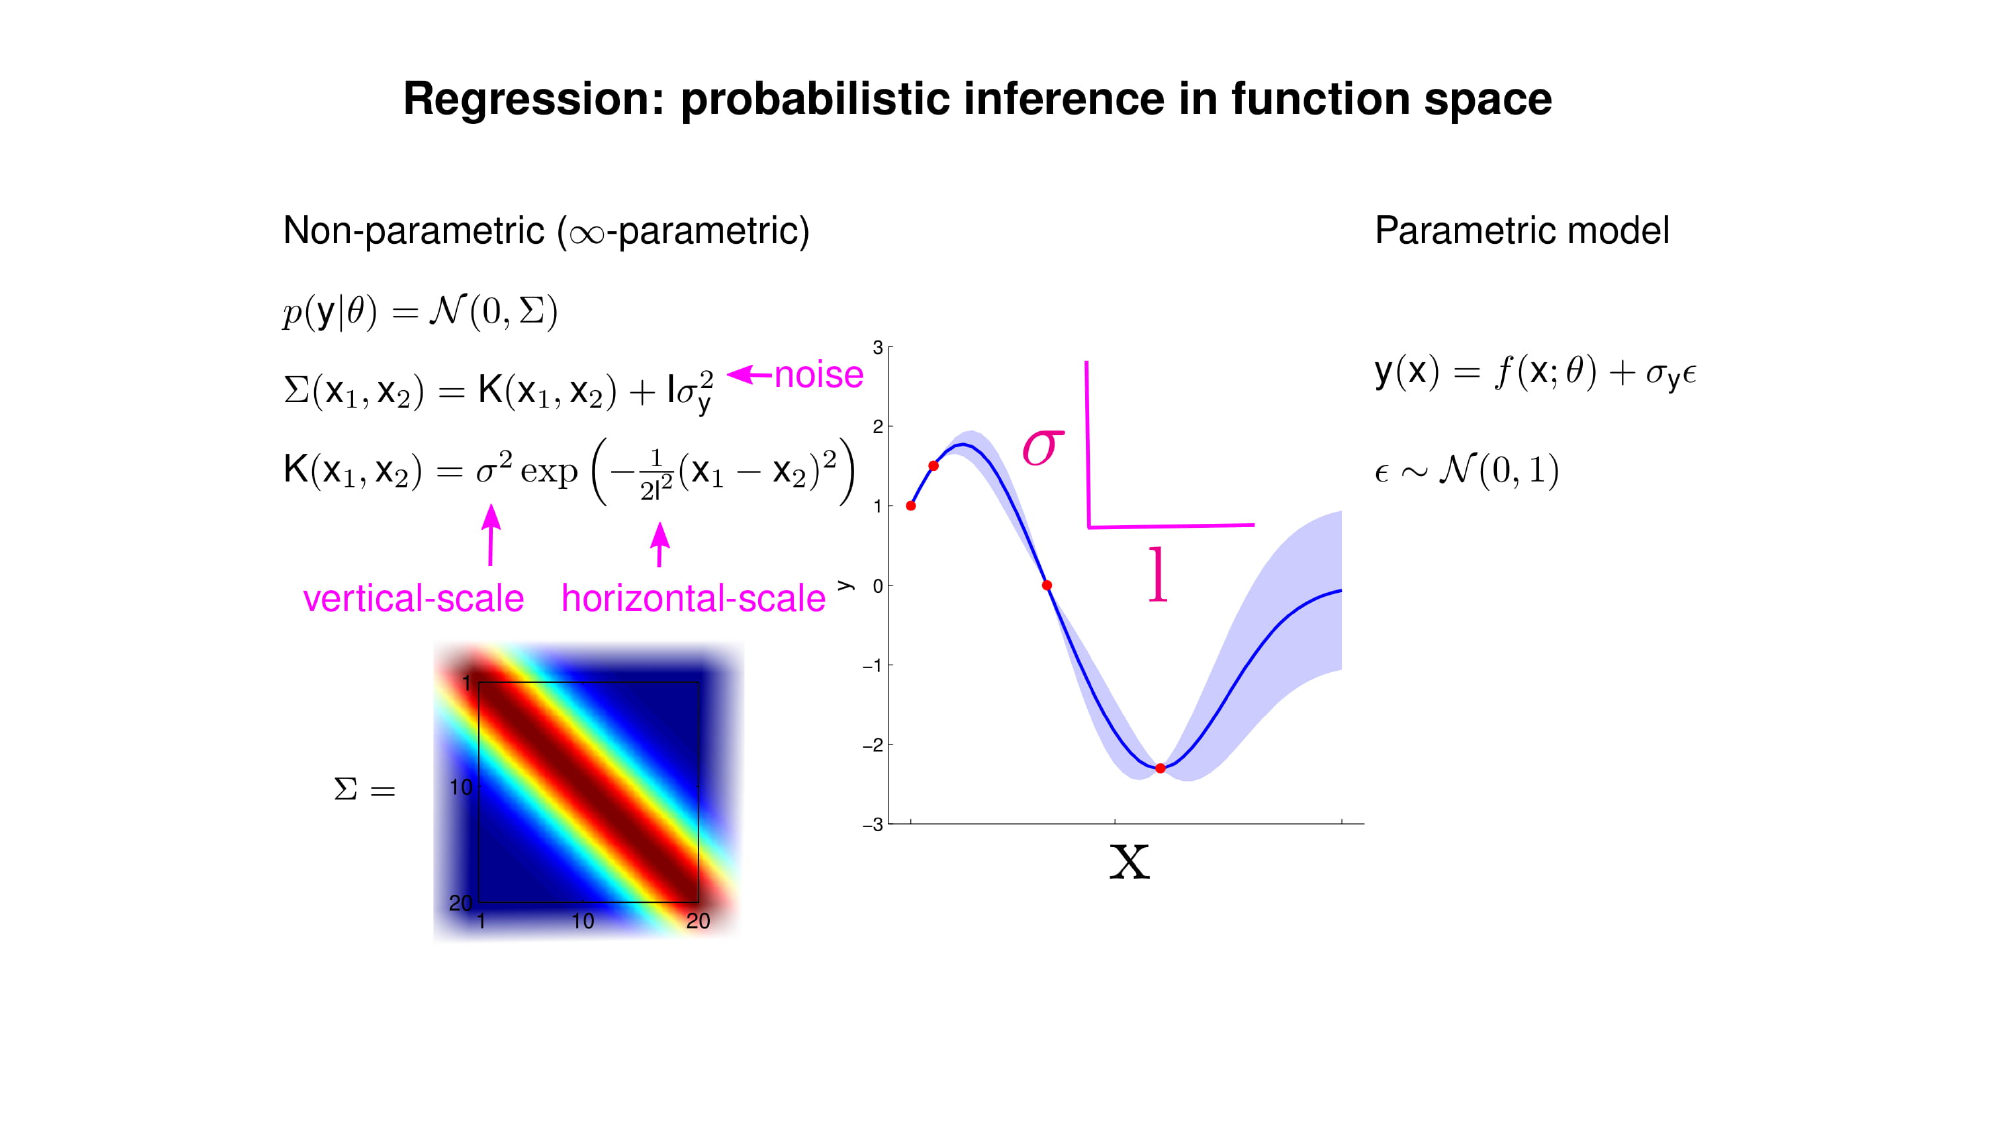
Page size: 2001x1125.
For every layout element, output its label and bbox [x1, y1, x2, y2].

picture [272, 0, 1728, 1125]
